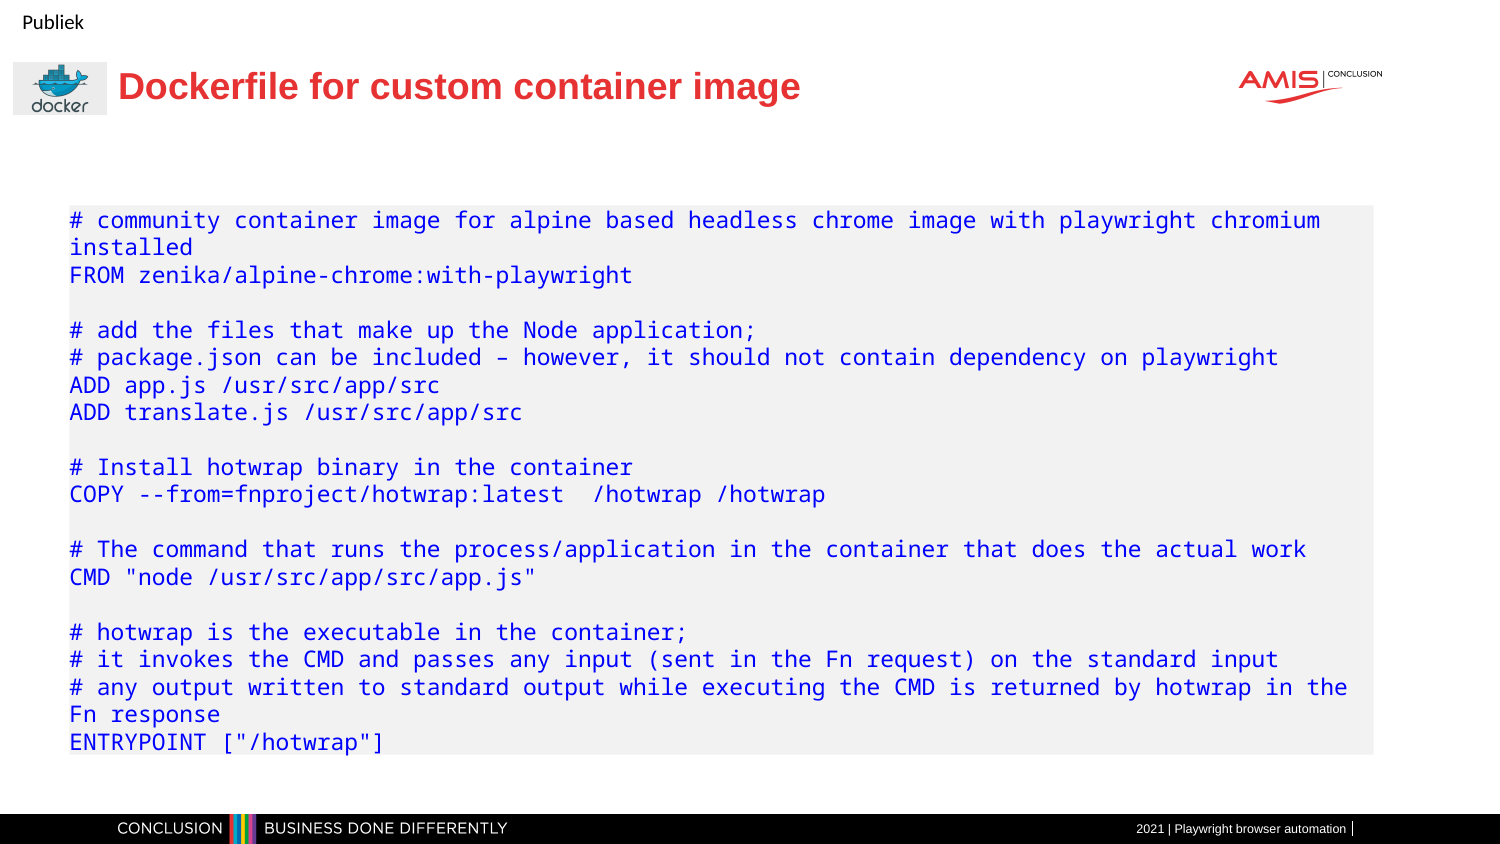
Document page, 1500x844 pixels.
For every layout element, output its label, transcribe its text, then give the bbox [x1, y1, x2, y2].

text_box # community container image for alpine based headless chrome image with playwright chromium installed FROM zenika/alpine-chrome:with-playwright # add the files that make up the Node application; # package.json can be included – however, it should not contain dependency on playwright ADD app.js /usr/src/app/src ADD translate.js /usr/src/app/src # Install hotwrap binary in the container COPY --from=fnproject/hotwrap:latest /hotwrap /hotwrap # The command that runs the process/application in the container that does the actual work CMD "node /usr/src/app/src/app.js" # hotwrap is the executable in the container; # it invokes the CMD and passes any input (sent in the Fn request) on the standard input # any output written to standard output while executing the CMD is returned by hotwrap in the Fn response ENTRYPOINT ["/hotwrap"] [69, 205, 1374, 755]
picture [239, 814, 1500, 844]
picture [0, 814, 236, 844]
picture [1205, 59, 1388, 106]
picture [13, 62, 107, 115]
title Dockerfile for custom container image [118, 47, 1205, 130]
footer 2021 | Playwright browser automation [814, 820, 1347, 839]
